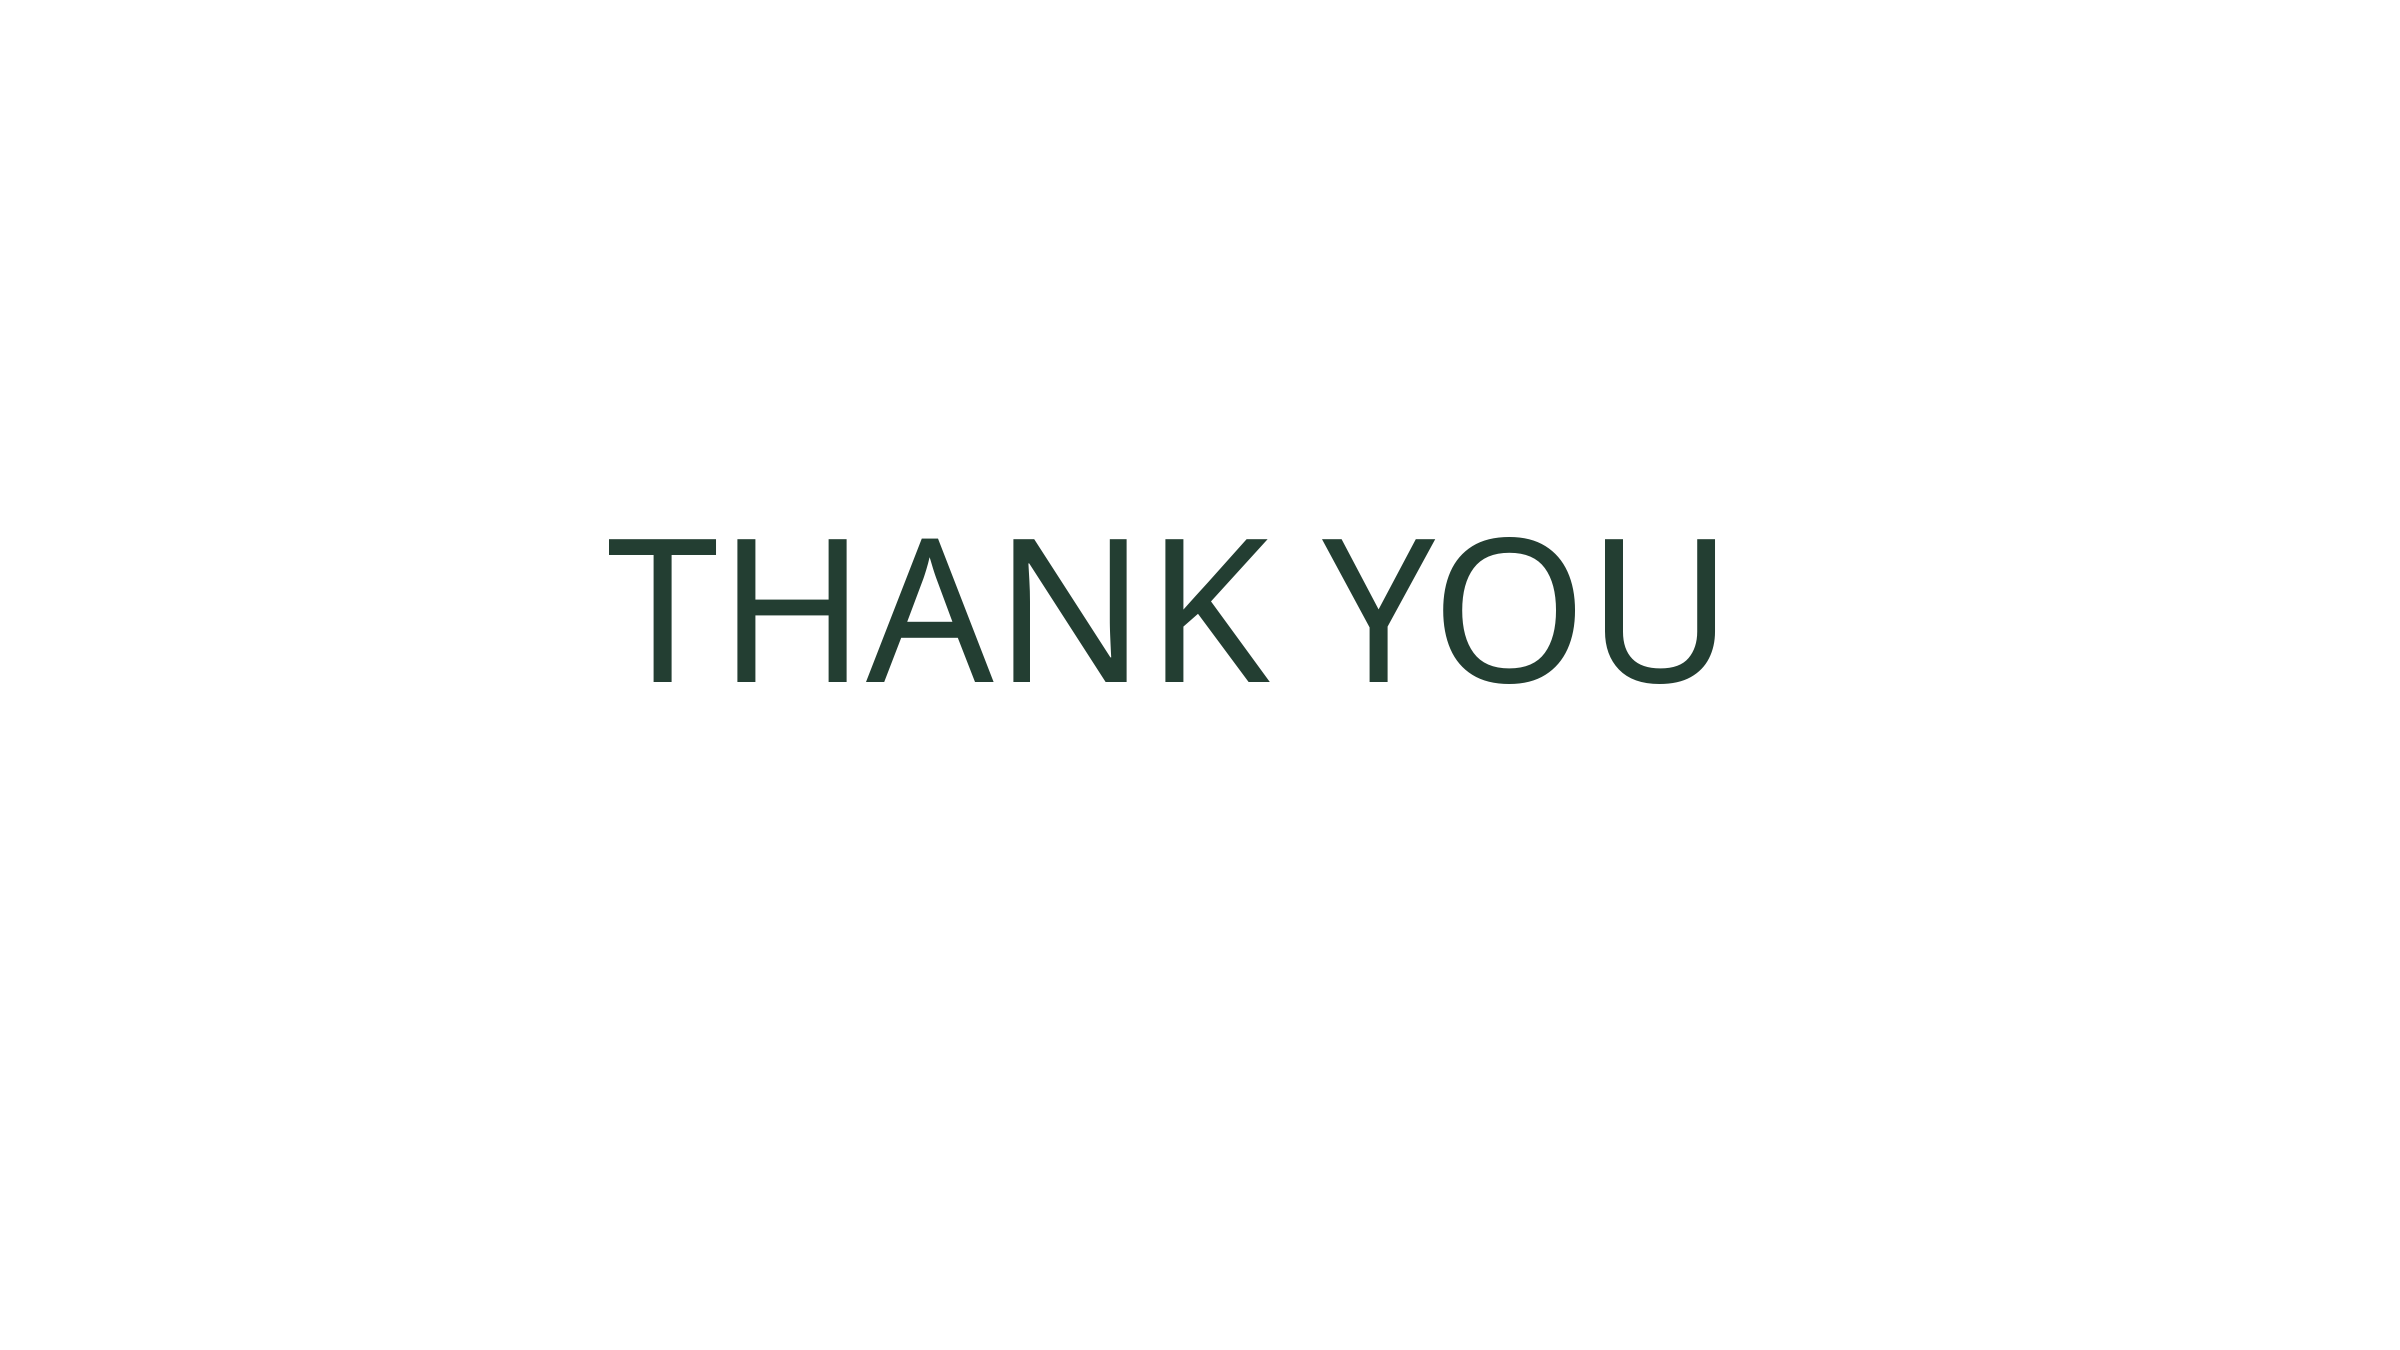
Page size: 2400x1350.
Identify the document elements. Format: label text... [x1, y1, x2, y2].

text_box THANK YOU [607, 622, 1652, 840]
